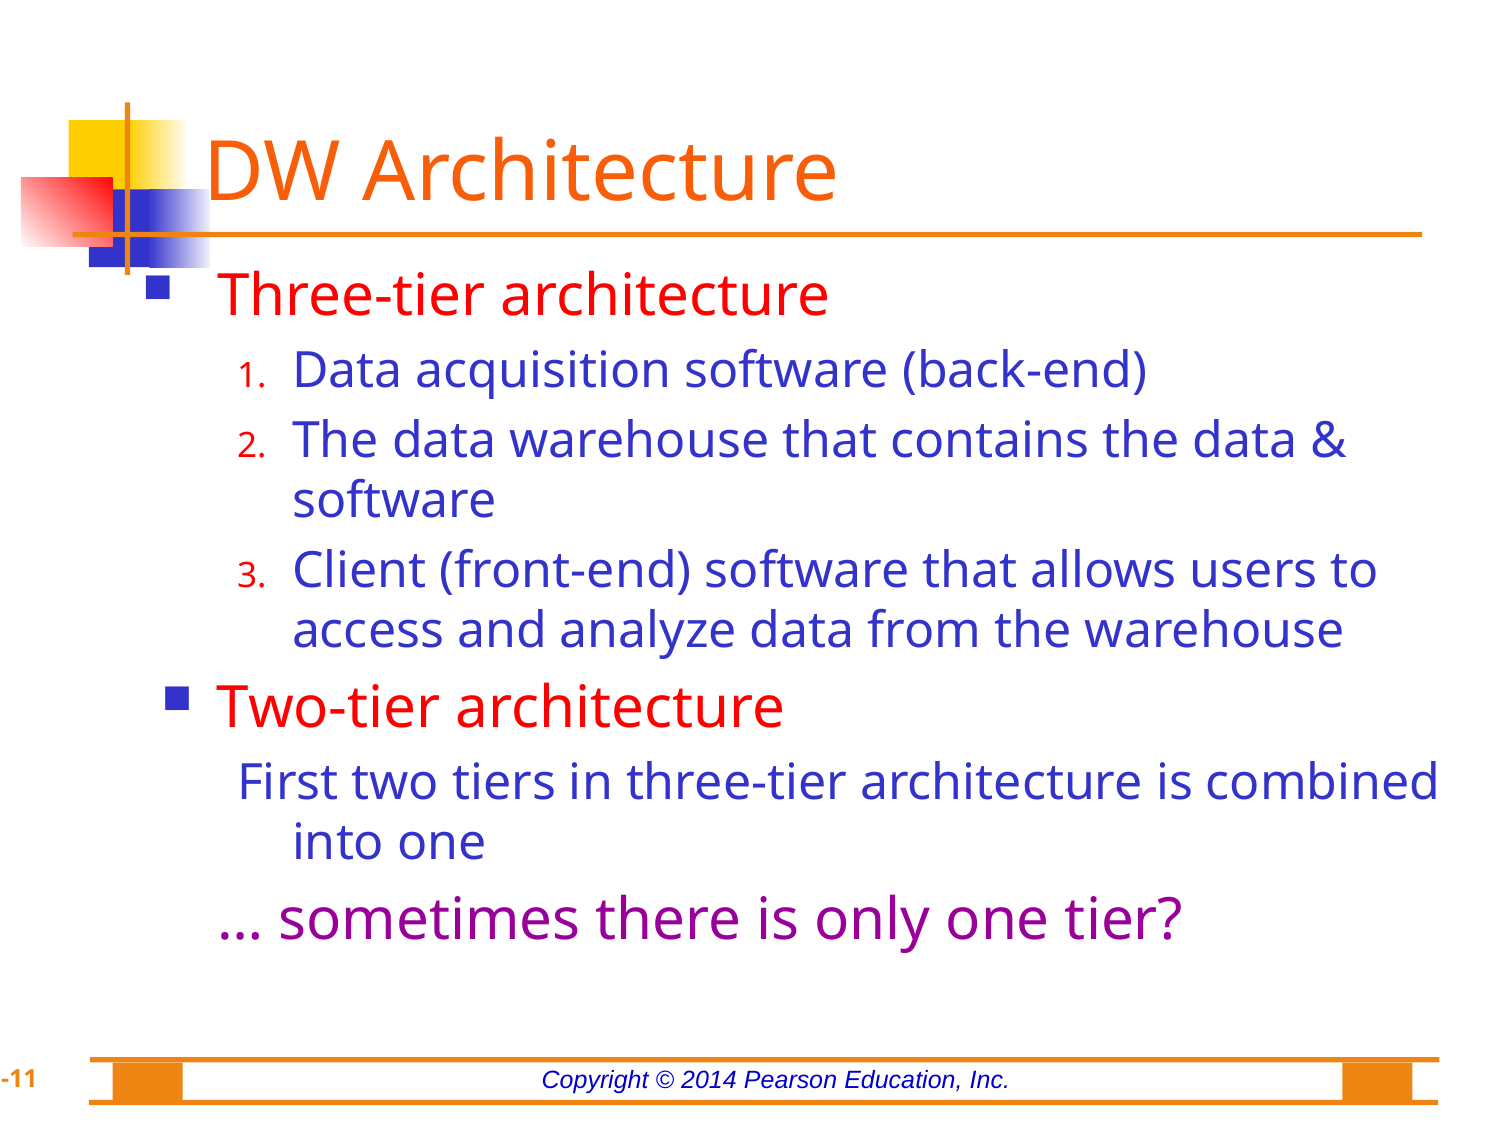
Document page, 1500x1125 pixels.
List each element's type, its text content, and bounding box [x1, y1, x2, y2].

title DW Architecture [188, 37, 1468, 226]
list Three-tier architecture Data acquisition software (back-end) The data warehouse that contains the data & software Client (front-end) software that allows users to access and analyze data from the warehouse Two-tier architecture First two tiers in three-tier architecture is combined into one … sometimes there is only one tier? [127, 249, 1470, 1038]
